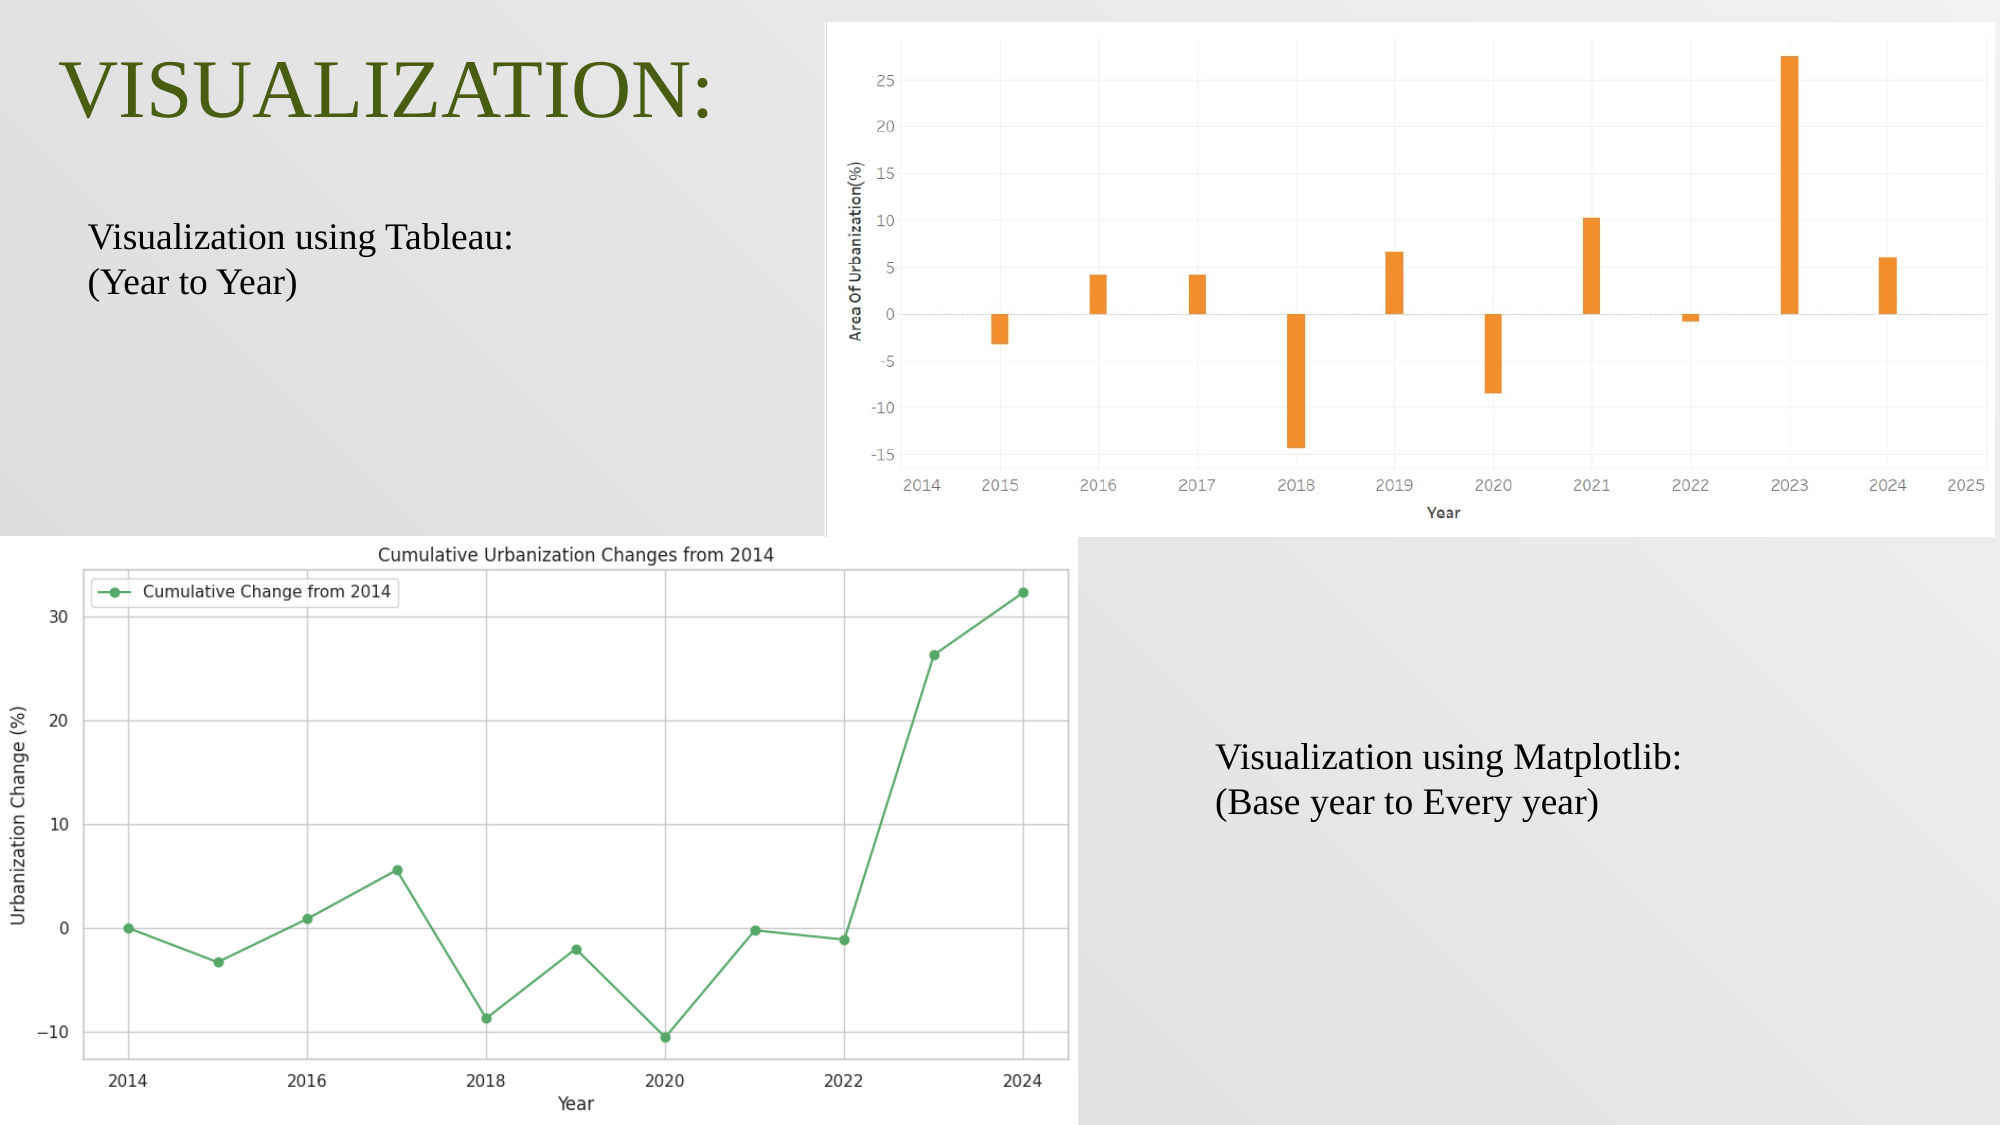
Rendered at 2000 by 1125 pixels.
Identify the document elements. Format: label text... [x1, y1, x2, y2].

title VISUALIZATION: [9, 17, 764, 143]
text_box Visualization using Tableau: (Year to Year) [72, 196, 698, 355]
picture [0, 22, 1995, 1125]
text_box Visualization using Matplotlib: (Base year to Every year) [1200, 716, 1825, 875]
